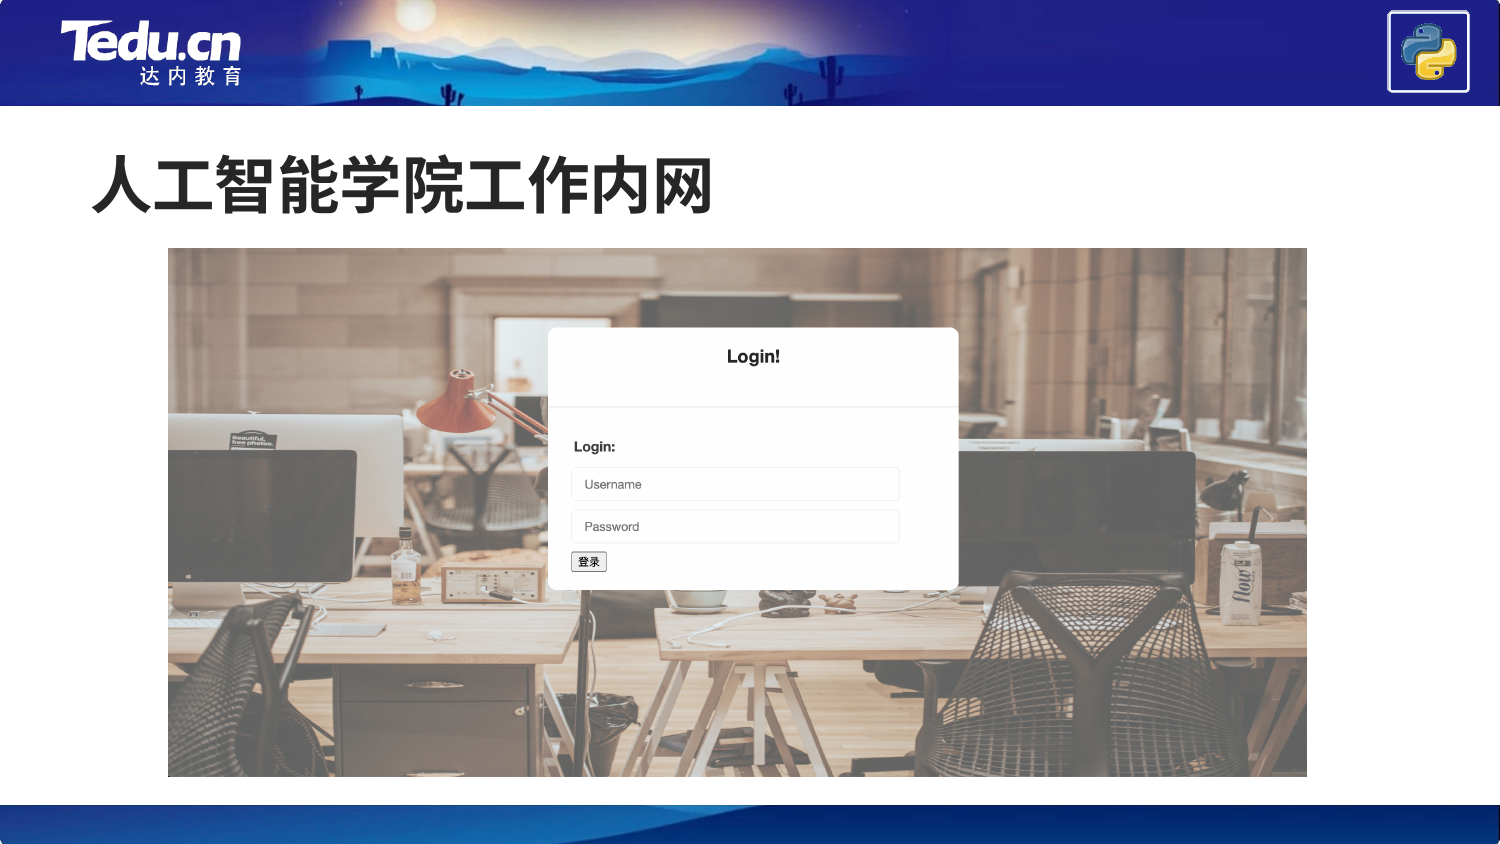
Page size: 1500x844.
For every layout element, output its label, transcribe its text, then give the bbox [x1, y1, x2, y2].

picture [0, 805, 1500, 844]
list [168, 247, 1307, 777]
picture [0, 0, 1500, 115]
title 人工智能学院工作内网 [75, 134, 1400, 233]
